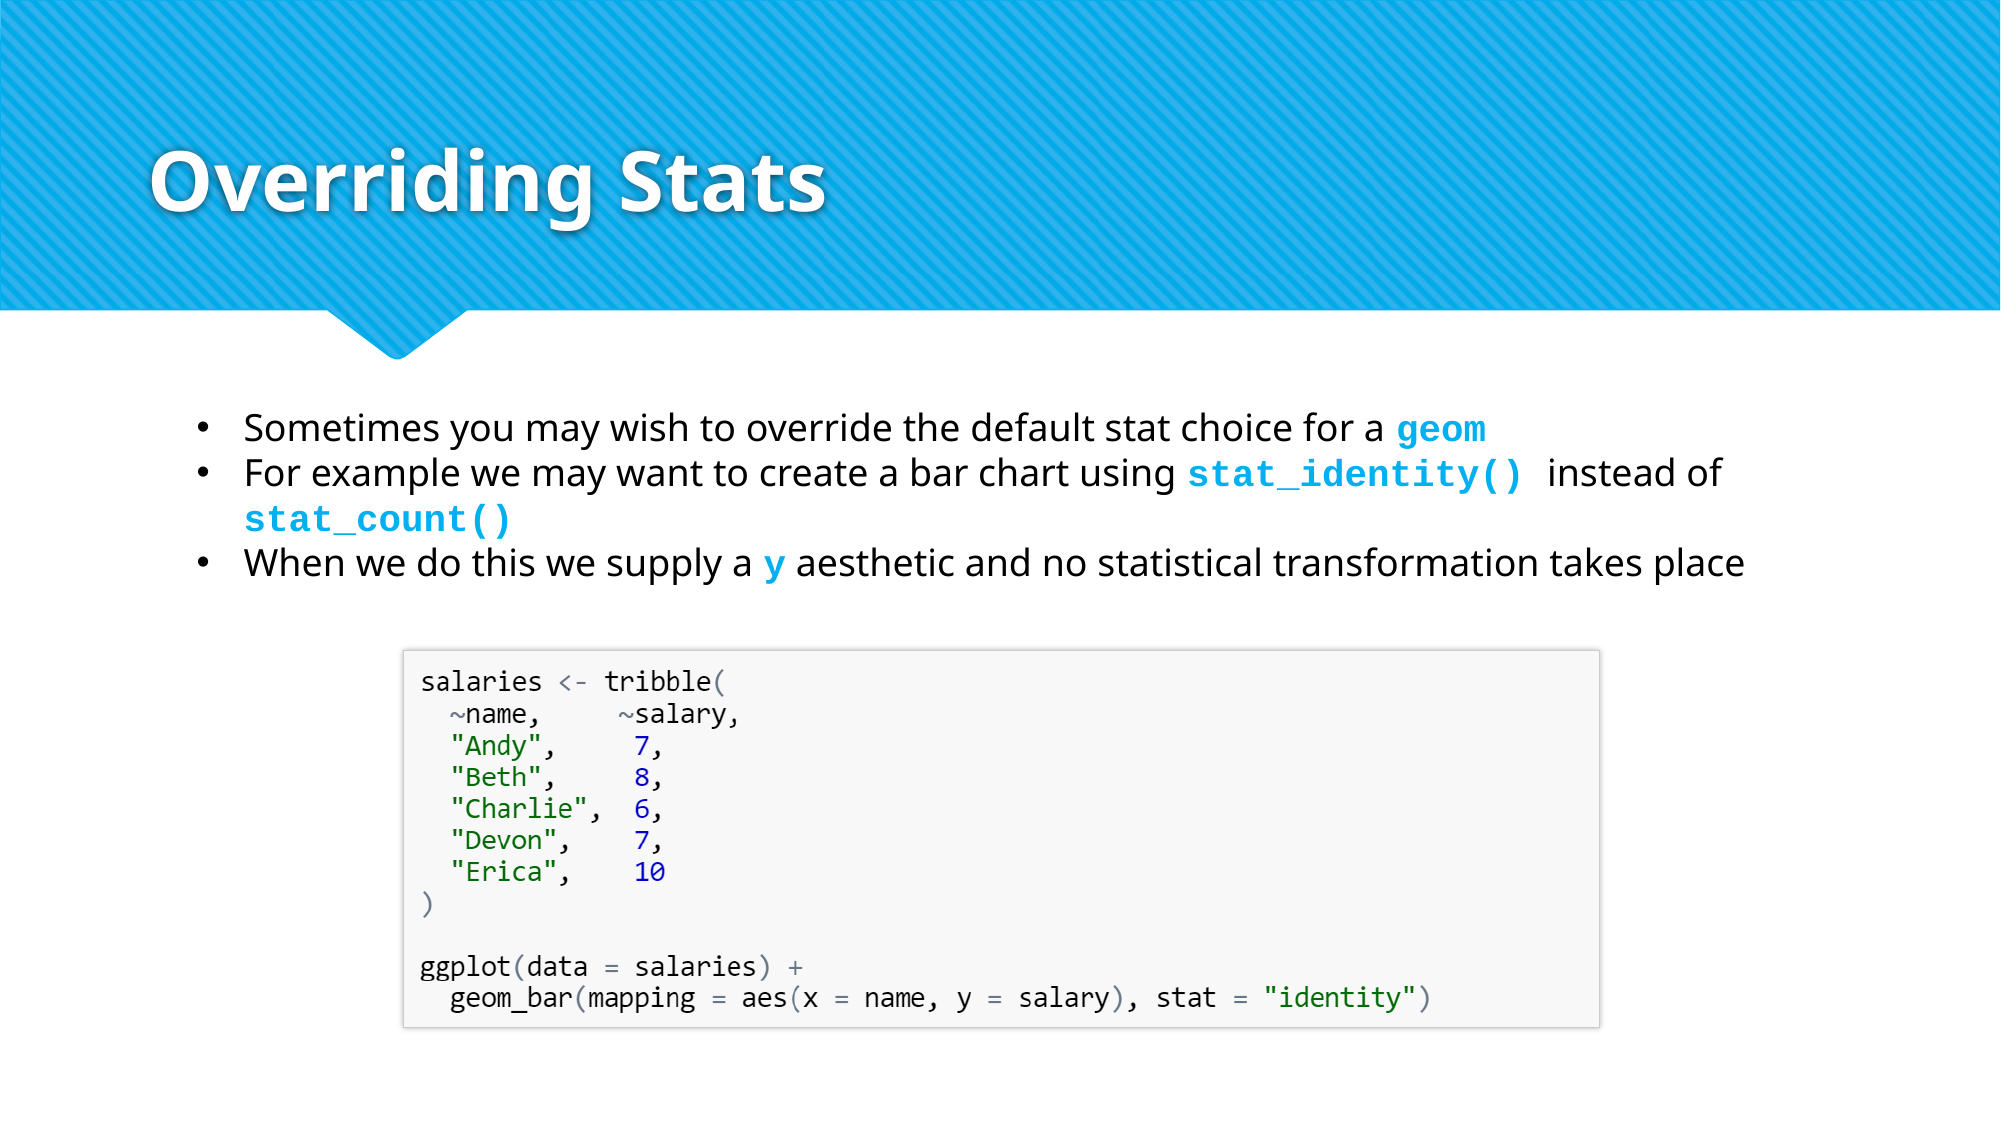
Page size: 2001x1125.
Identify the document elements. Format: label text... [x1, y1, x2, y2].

text_box Sometimes you may wish to override the default stat choice for a geom For example we may want to create a bar chart using stat_identity() instead of stat_count() When we do this we supply a y aesthetic and no statistical transformation takes place [181, 396, 1819, 592]
picture [383, 638, 1617, 1049]
title Overriding Stats [132, 76, 1868, 236]
